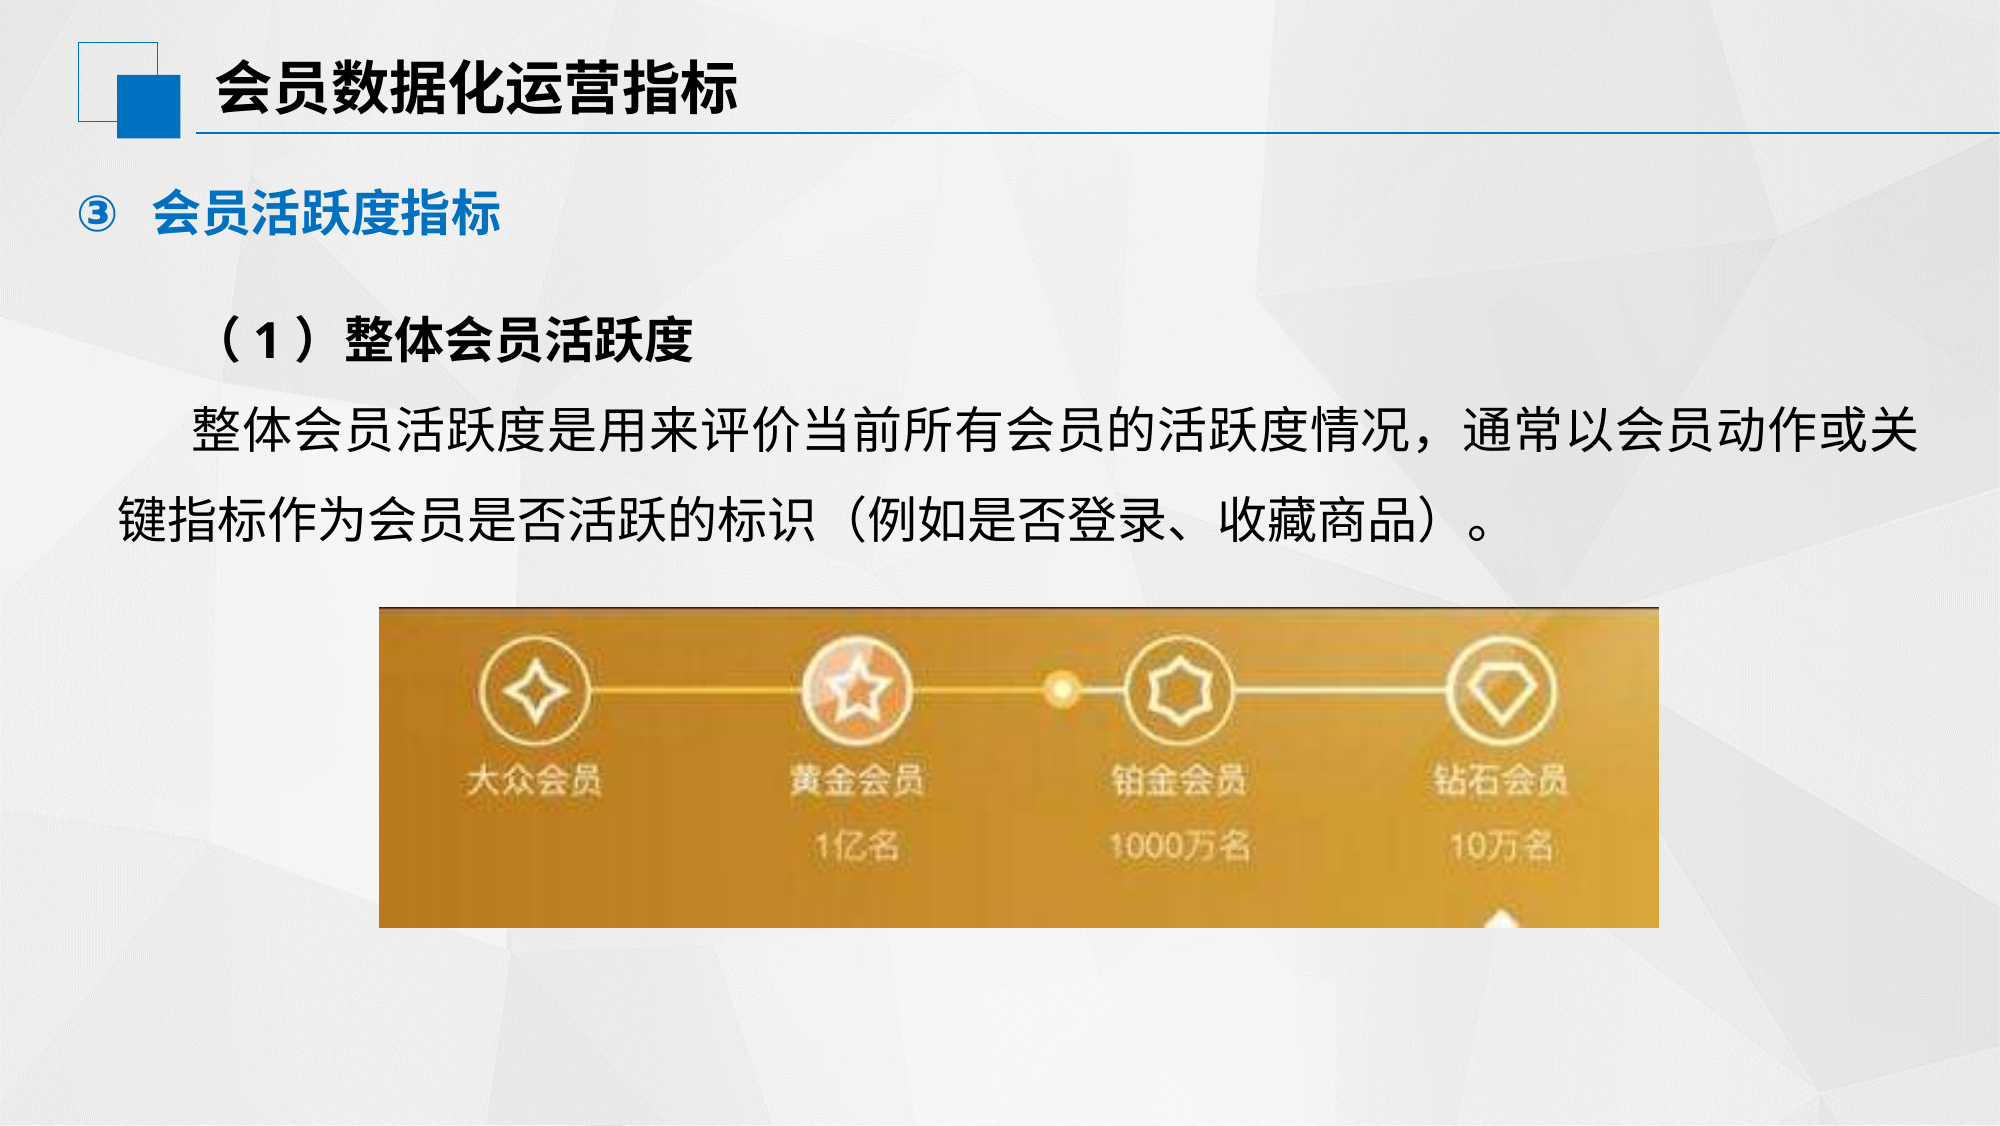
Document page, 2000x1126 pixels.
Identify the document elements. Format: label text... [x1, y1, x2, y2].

title 会员数据化运营指标 [194, 42, 988, 130]
text_box （1）整体会员活跃度 整体会员活跃度是用来评价当前所有会员的活跃度情况，通常以会员动作或关键指标作为会员是否活跃的标识（例如是否登录、收藏商品）。 [103, 270, 1935, 556]
picture [0, 0, 2000, 1126]
text_box 会员活跃度指标 [61, 173, 1122, 249]
